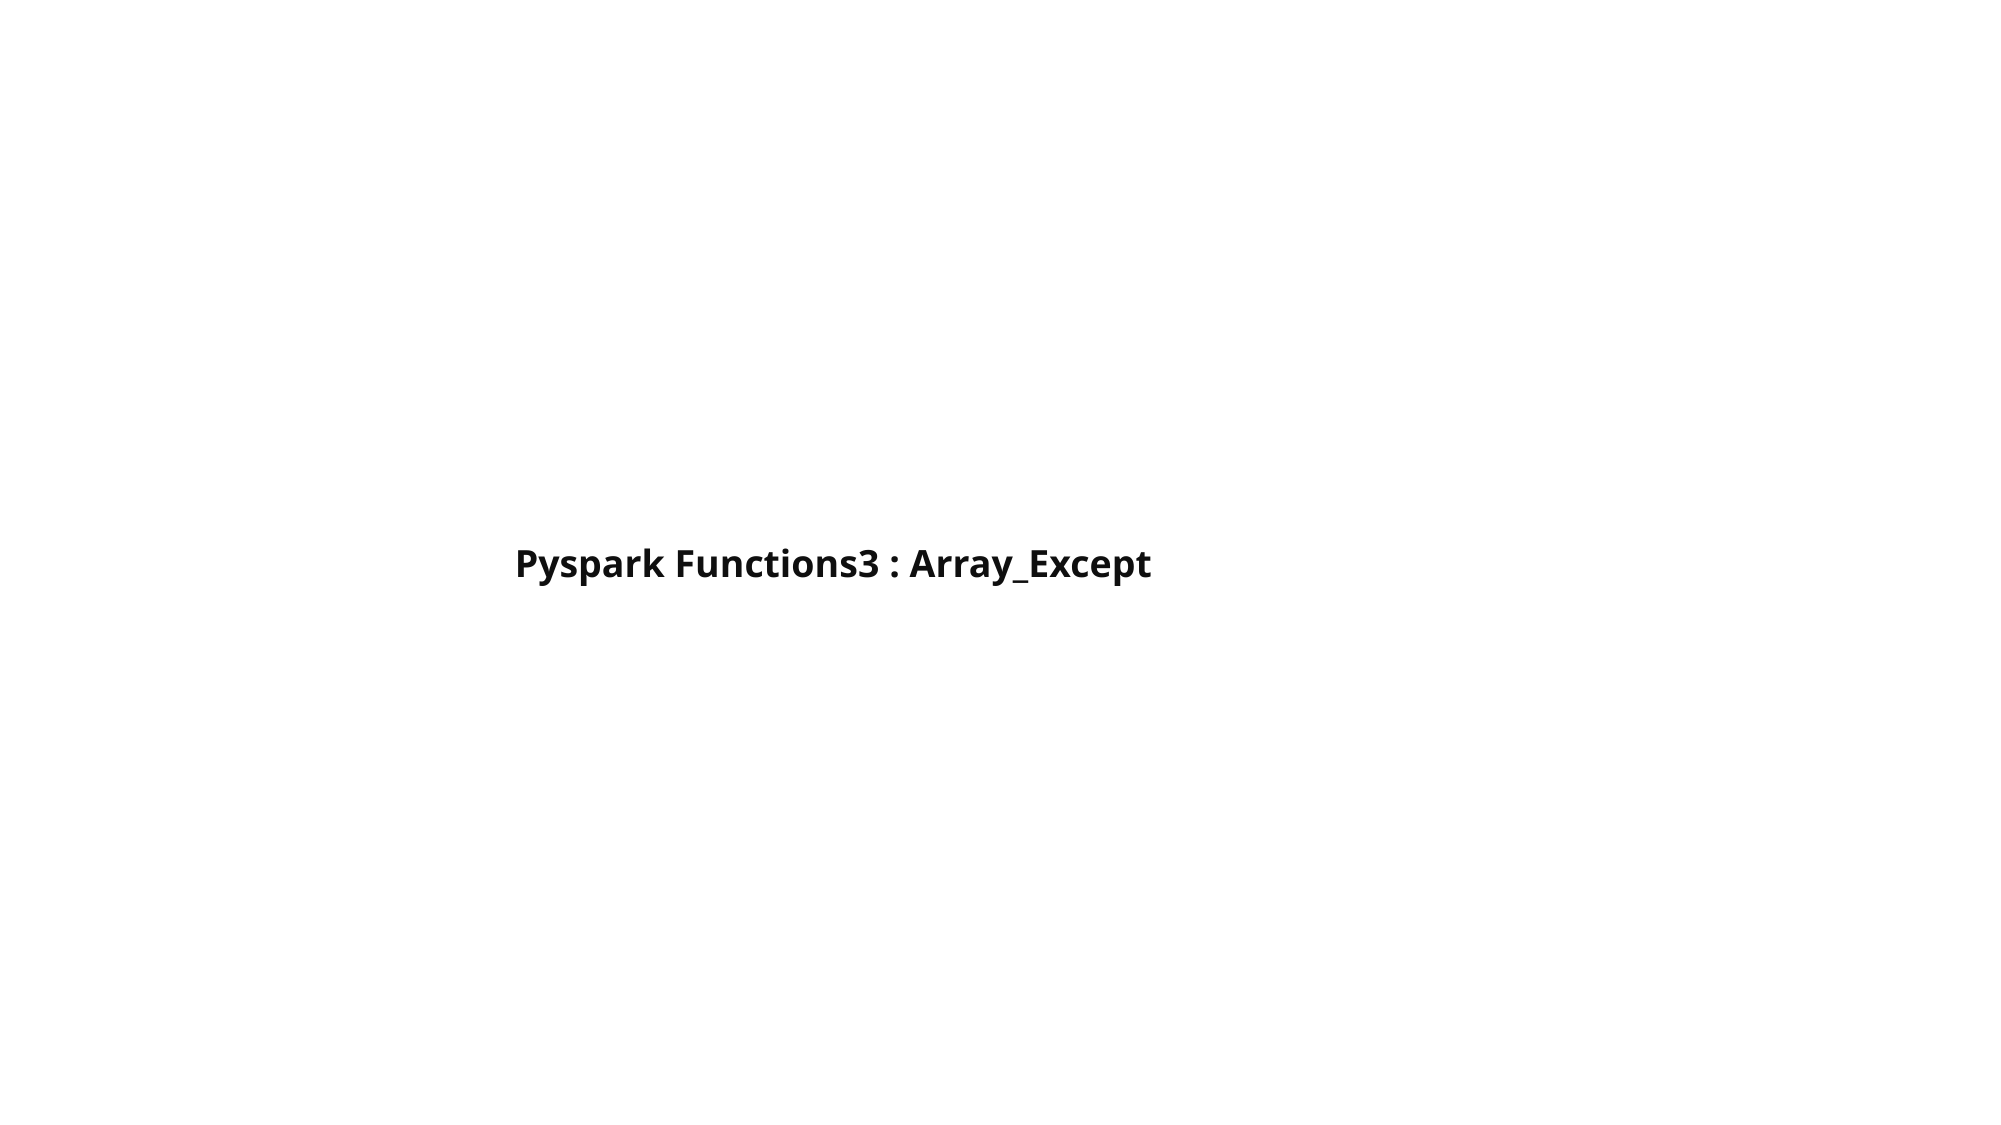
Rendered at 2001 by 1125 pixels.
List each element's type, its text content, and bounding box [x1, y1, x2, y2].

text_box Pyspark Functions3 : Array_Except [500, 532, 1500, 593]
